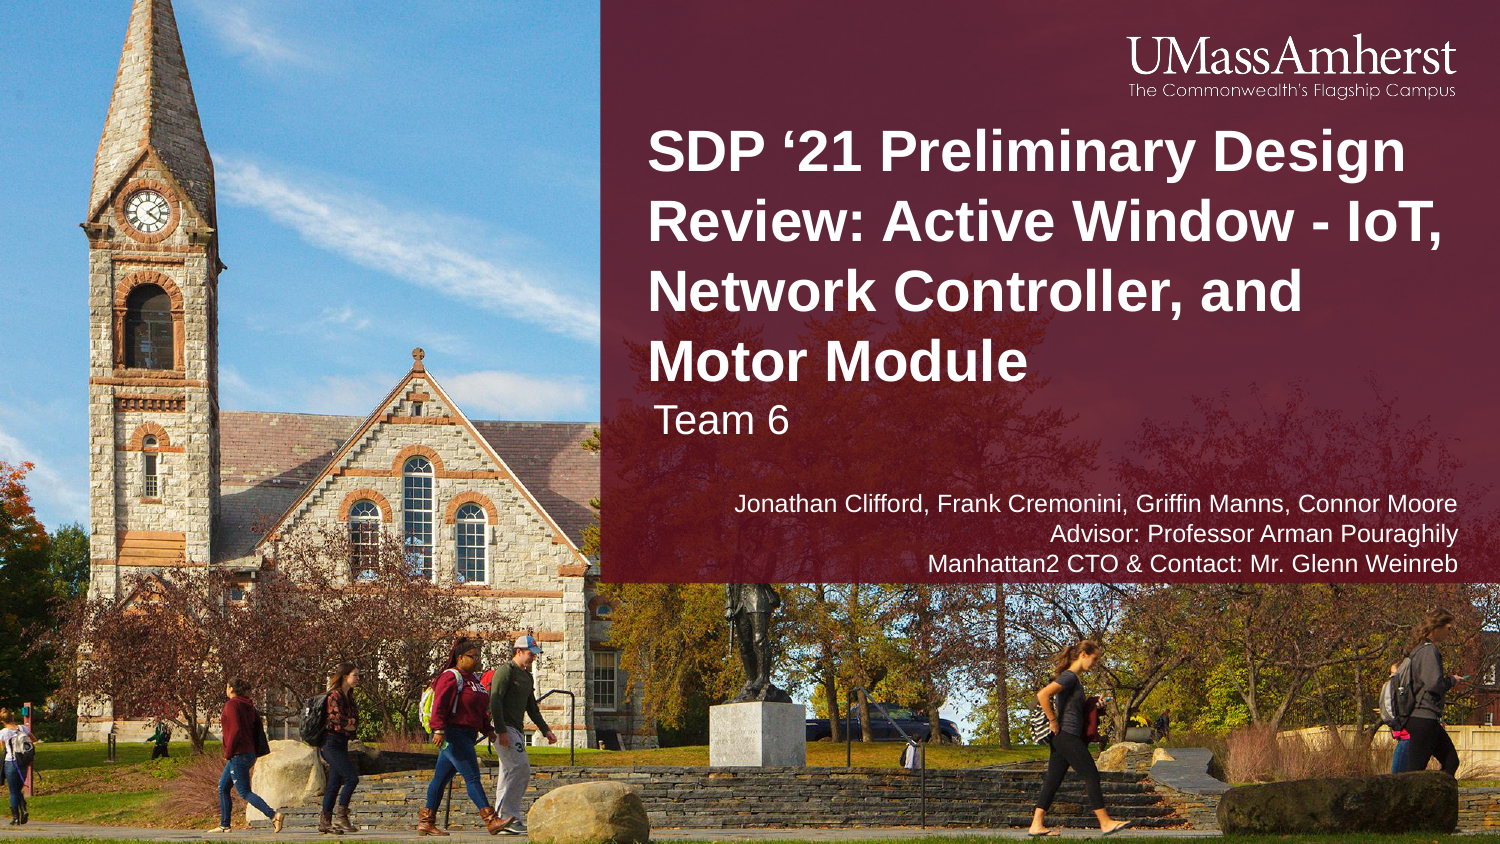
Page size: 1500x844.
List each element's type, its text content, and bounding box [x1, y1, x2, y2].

text_box SDP ‘21 Preliminary Design Review: Active Window - IoT, Network Controller, and Motor Module [647, 113, 1454, 184]
text_box Jonathan Clifford, Frank Cremonini, Griffin Manns, Connor Moore Advisor: Professor Arman Pouraghily Manhattan2 CTO & Contact: Mr. Glenn Weinreb [686, 487, 1460, 545]
text_box [600, 0, 1500, 584]
picture [1122, 33, 1472, 104]
text_box Team 6 [653, 392, 1343, 451]
picture [0, 0, 1500, 844]
